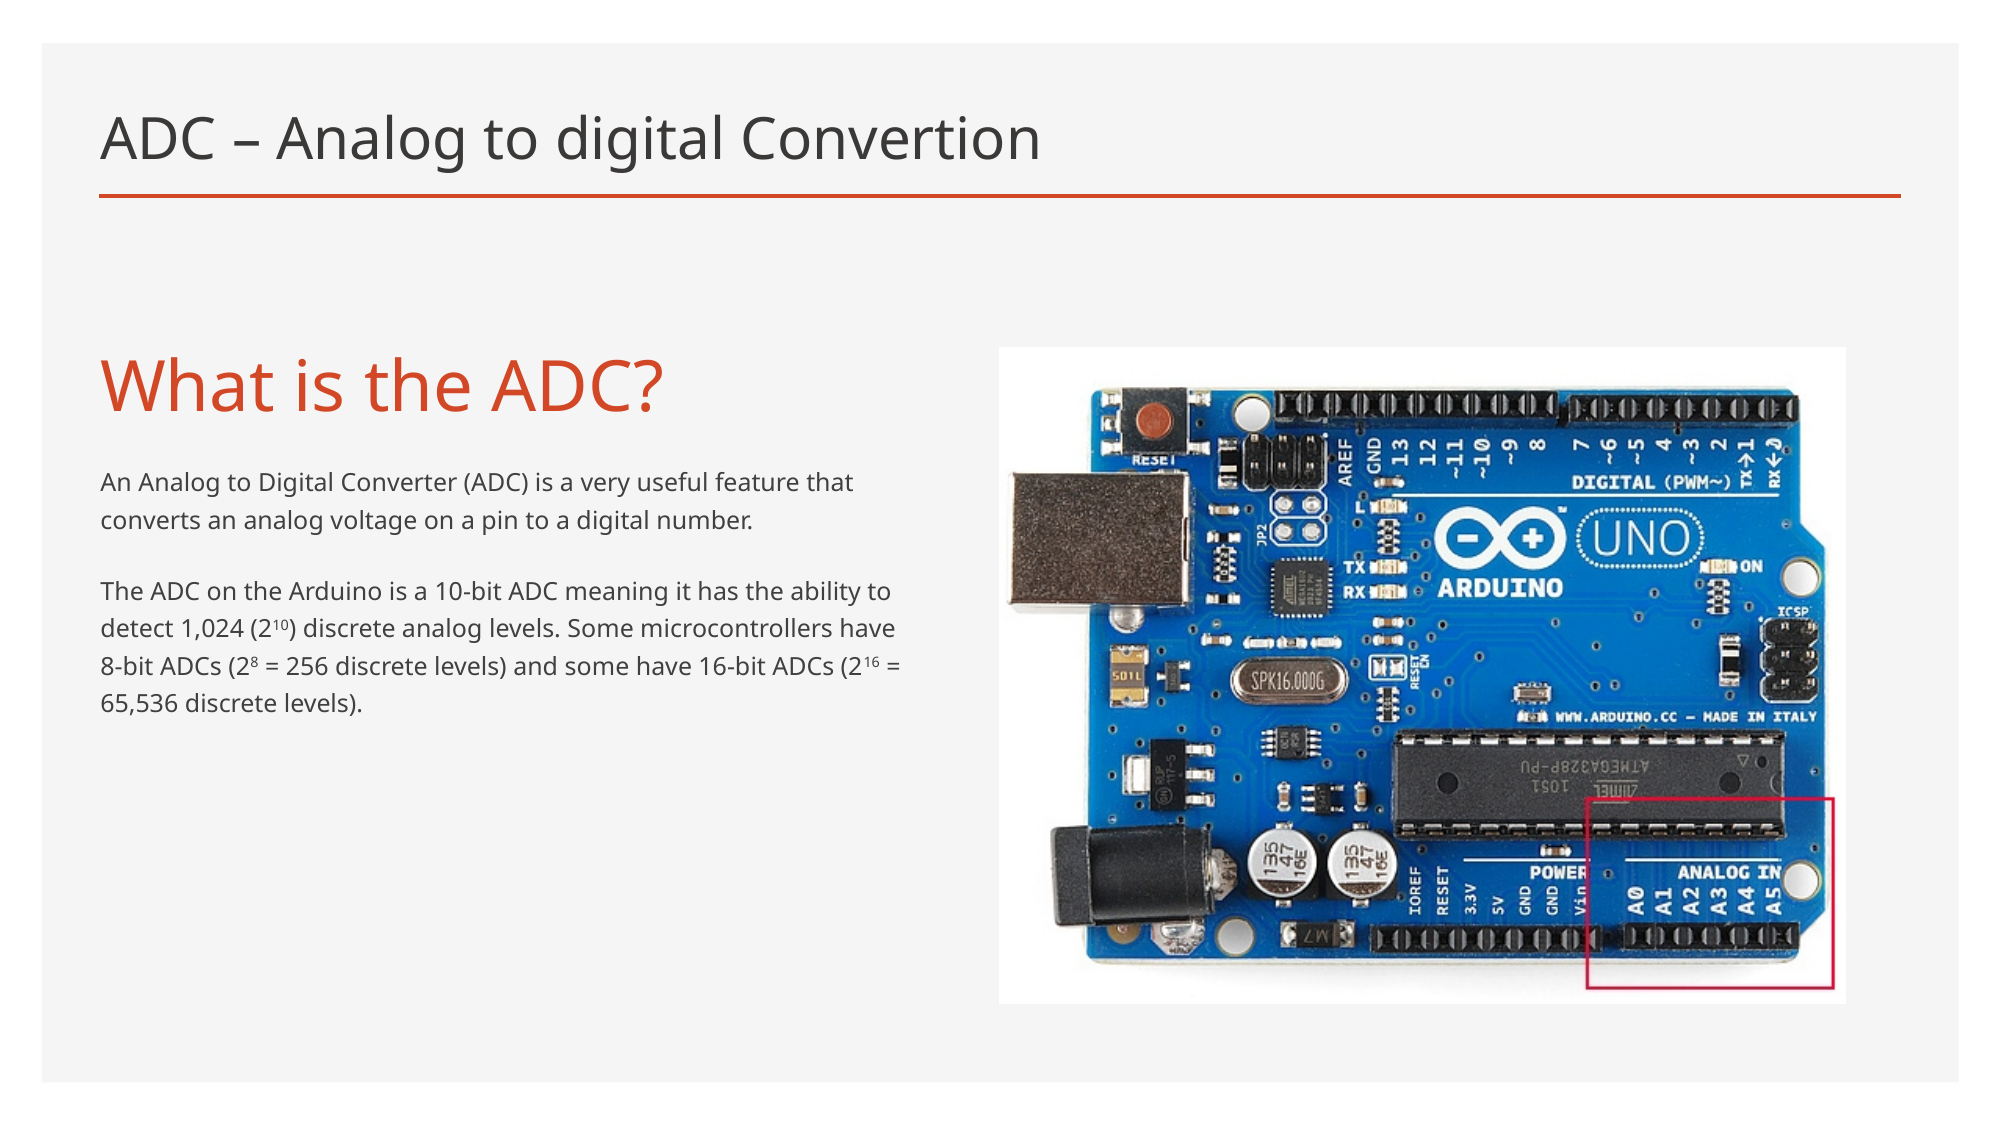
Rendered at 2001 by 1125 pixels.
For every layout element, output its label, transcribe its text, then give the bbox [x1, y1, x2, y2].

title ADC – Analog to digital Convertion [85, 73, 1214, 179]
picture [999, 347, 1846, 1004]
text_box What is the ADC? An Analog to Digital Converter (ADC) is a very useful feature that converts an analog voltage on a pin to a digital number. The ADC on the Arduino is a 10-bit ADC meaning it has the ability to detect 1,024 (210) discrete analog levels. Some microcontrollers have 8-bit ADCs (28 = 256 discrete levels) and some have 16-bit ADCs (216 = 65,536 discrete levels). [85, 380, 931, 745]
